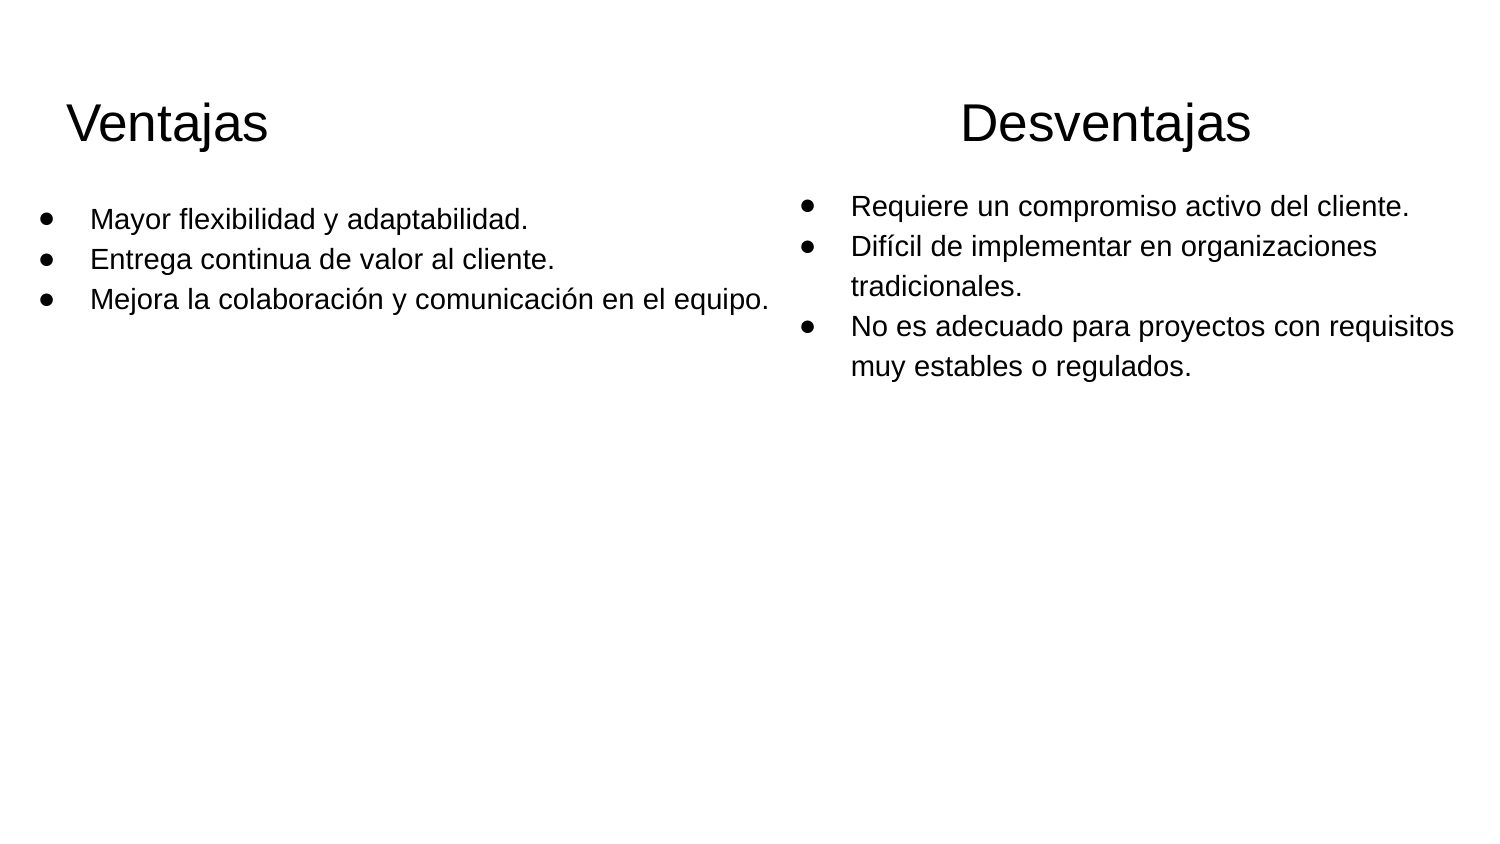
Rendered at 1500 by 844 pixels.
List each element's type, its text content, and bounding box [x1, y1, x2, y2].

text_box Requiere un compromiso activo del cliente. Difícil de implementar en organizaciones tradicionales. No es adecuado para proyectos con requisitos muy estables o regulados. [760, 166, 1500, 428]
list Mayor flexibilidad y adaptabilidad. Entrega continua de valor al cliente. Mejora la colaboración y comunicación en el equipo. [0, 179, 760, 422]
title Ventajas Desventajas [51, 72, 1449, 167]
